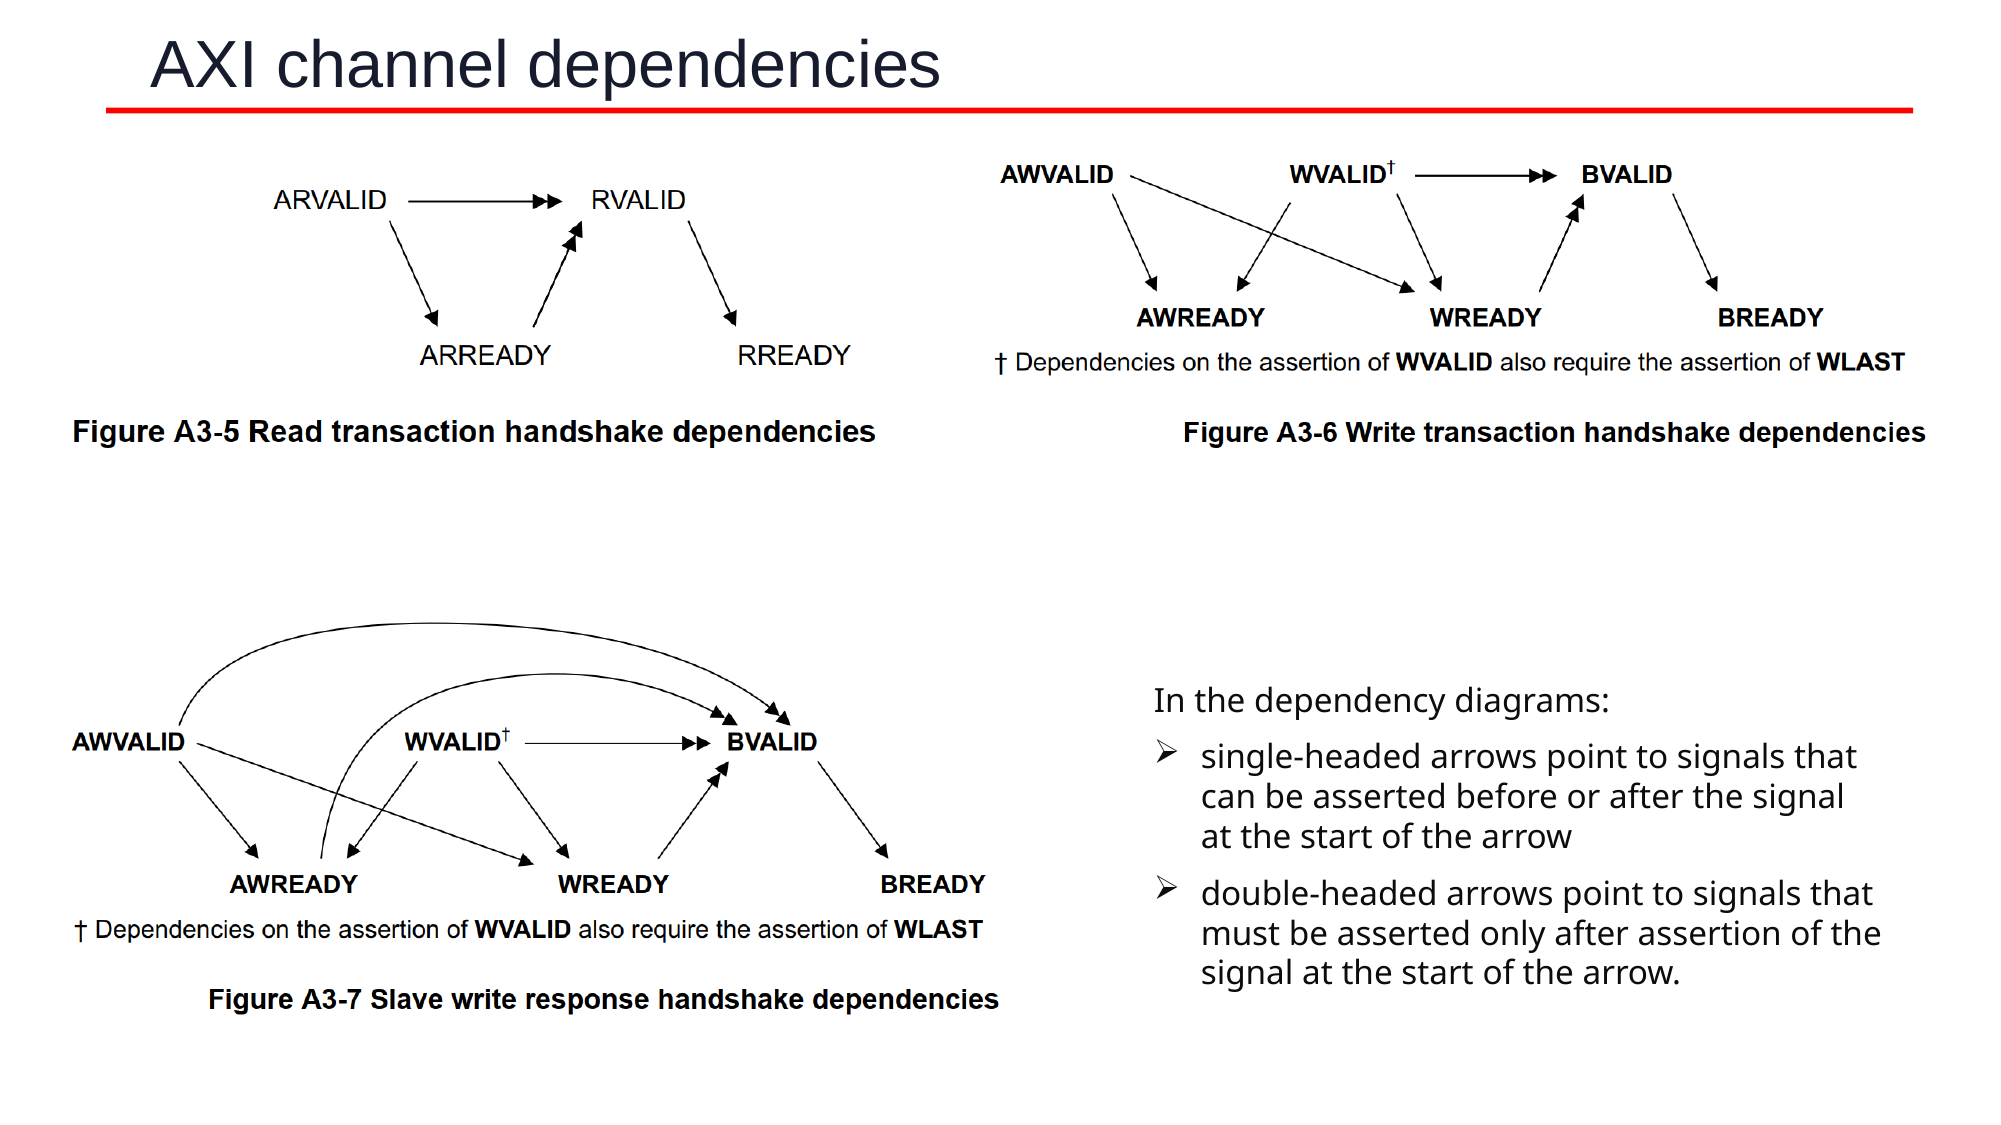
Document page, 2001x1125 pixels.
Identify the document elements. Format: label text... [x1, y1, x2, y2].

picture [46, 174, 911, 452]
title AXI channel dependencies [135, 22, 1865, 105]
picture [963, 149, 1933, 452]
text_box In the dependency diagrams: single-headed arrows point to signals that can be asserted before or after the signal at the start of the arrow double-headed arrows point to signals that must be asserted only after assertion of the signal at the start of the arrow. [1139, 671, 1898, 999]
picture [46, 613, 1016, 1018]
